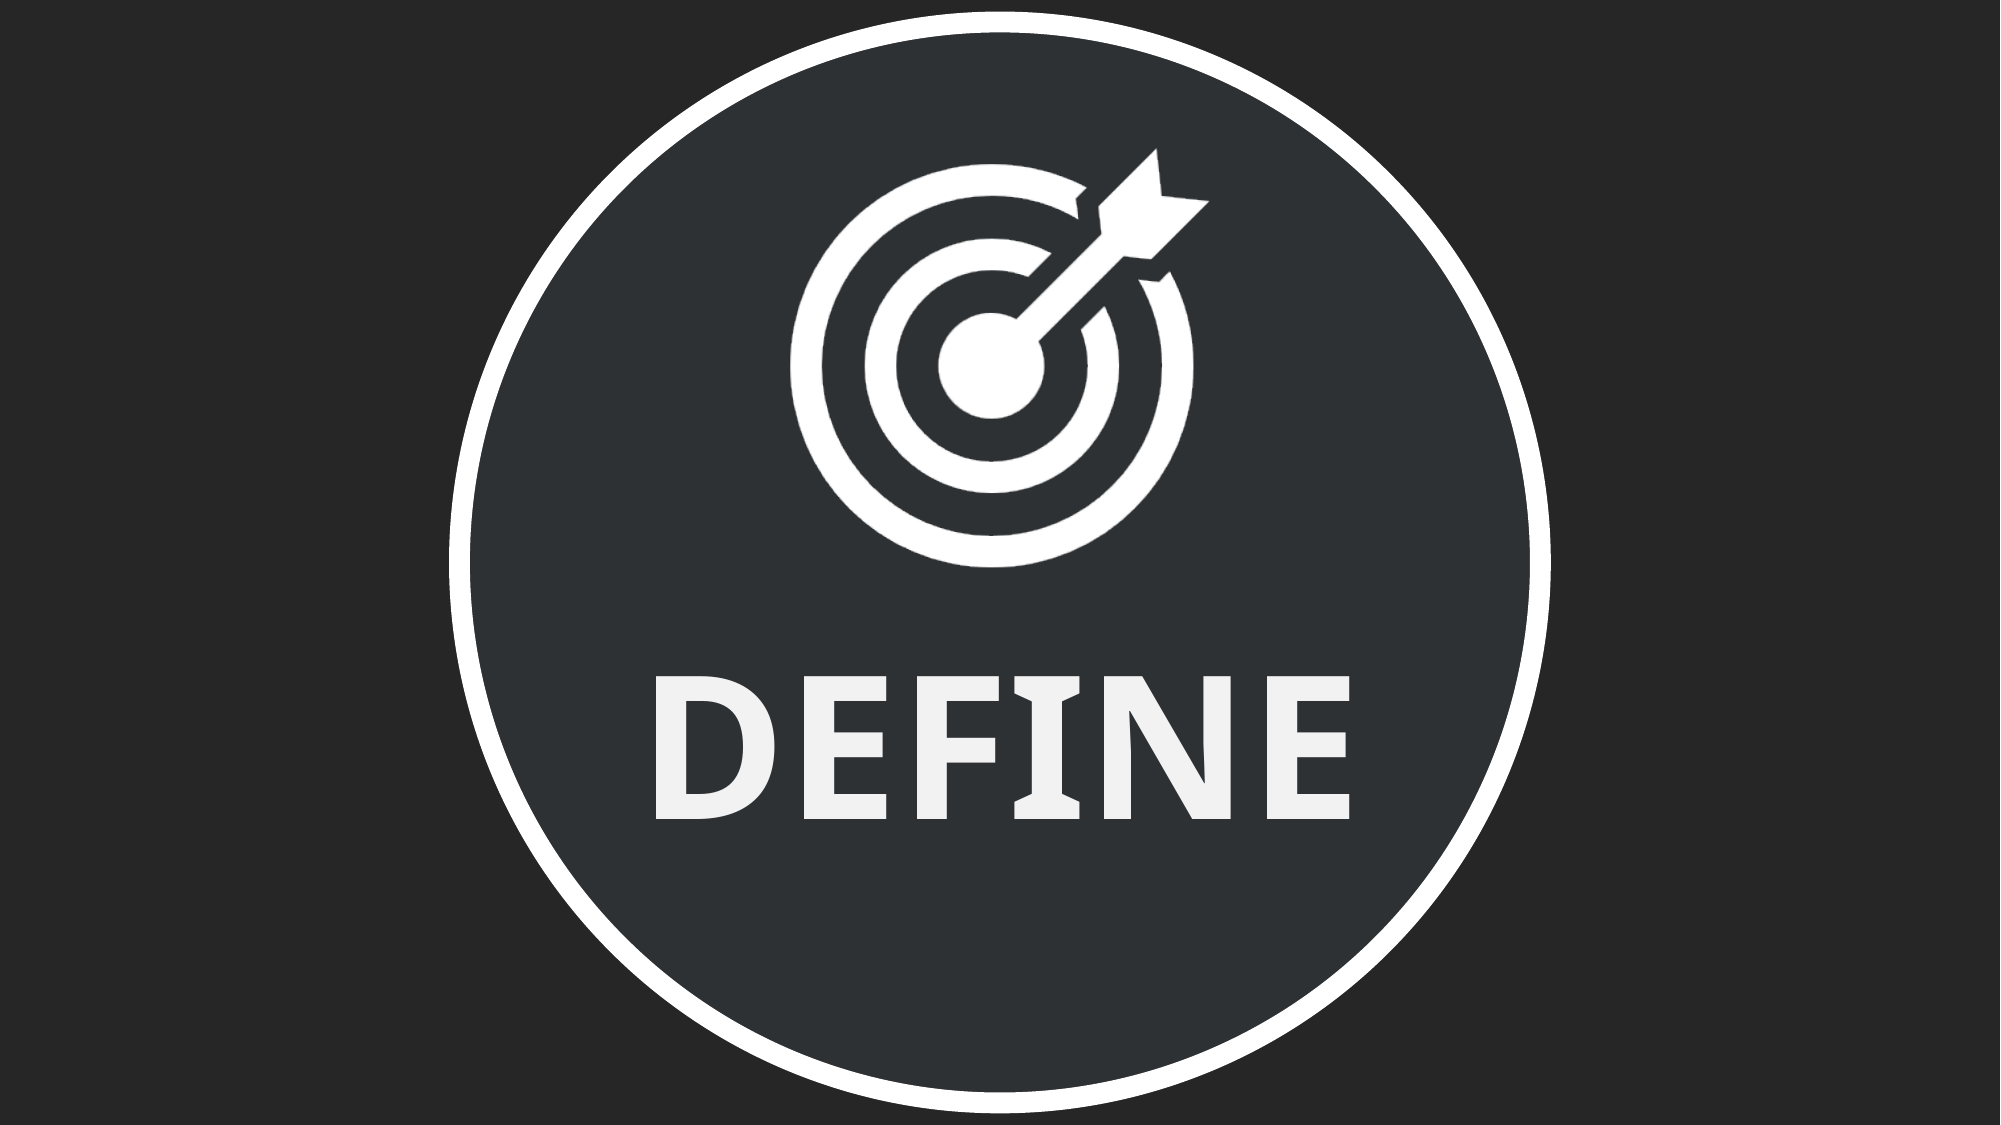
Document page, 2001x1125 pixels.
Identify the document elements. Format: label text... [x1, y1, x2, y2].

text_box [458, 20, 1542, 780]
text_box [552, 868, 1447, 1104]
picture [745, 103, 1255, 613]
text_box DEFINE [504, 612, 1496, 868]
